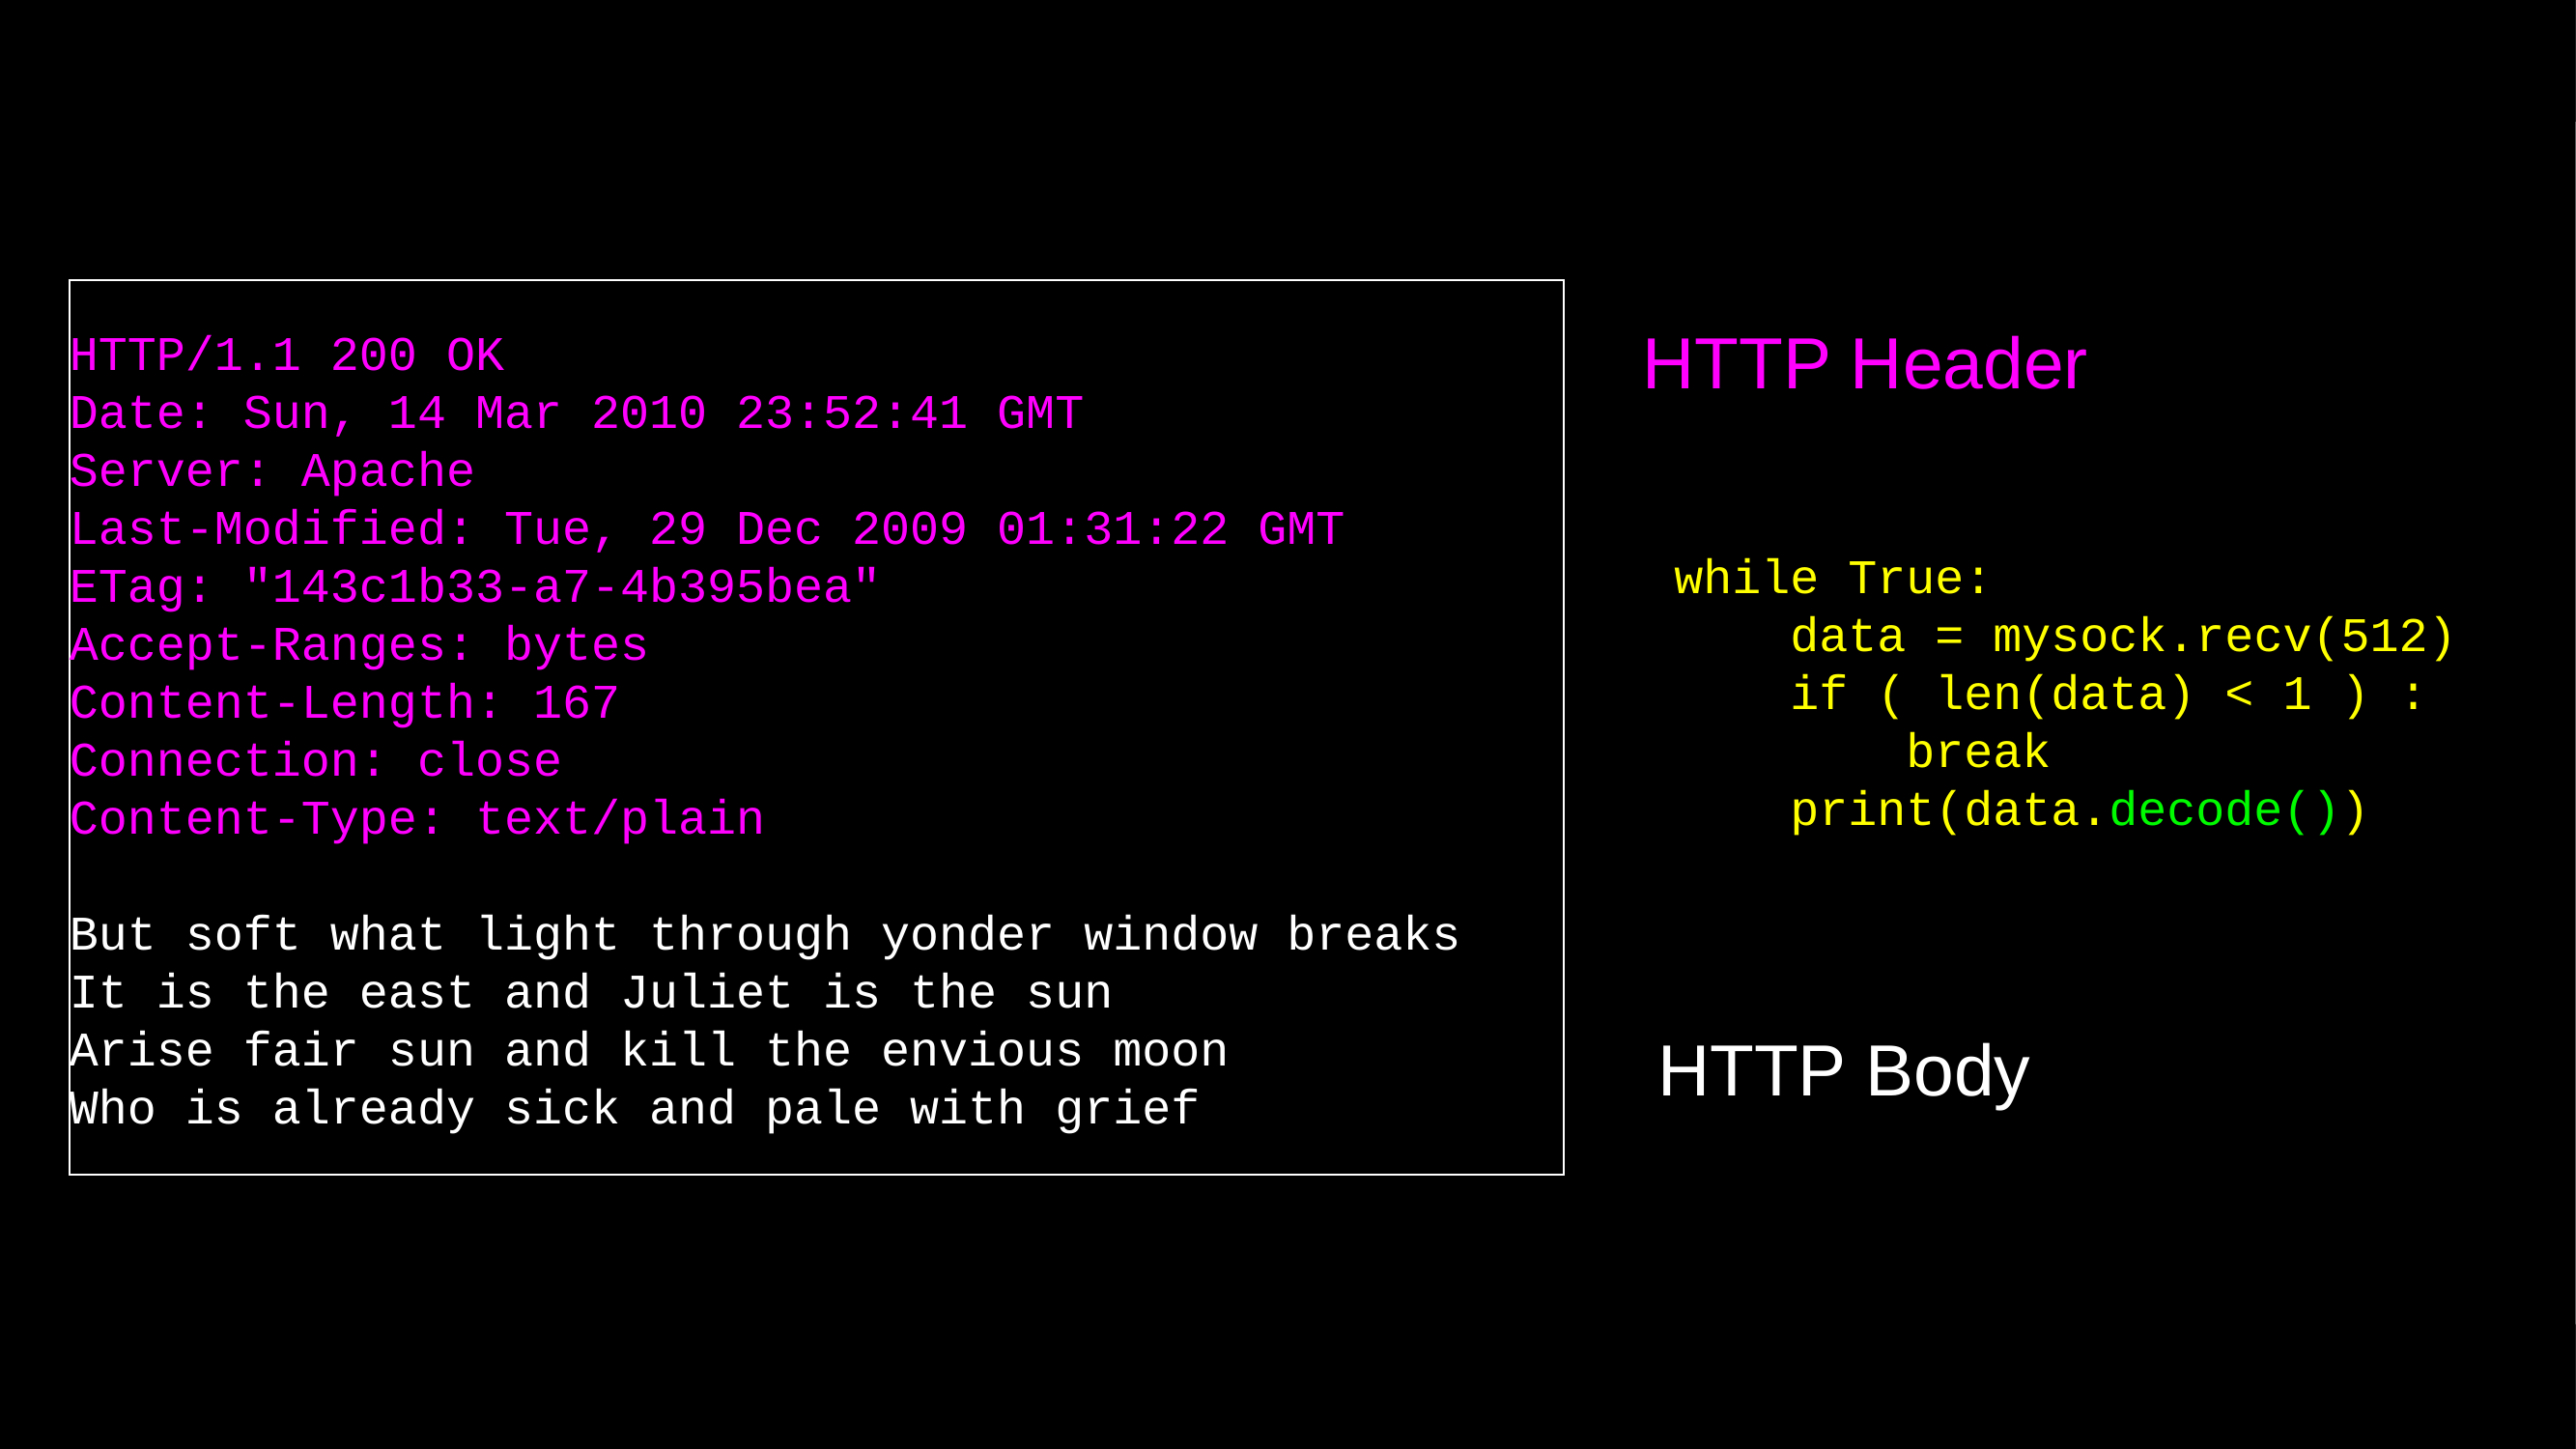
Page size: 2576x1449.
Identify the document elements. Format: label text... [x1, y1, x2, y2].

text_box HTTP Body [1609, 1017, 2080, 1117]
text_box HTTP/1.1 200 OK Date: Sun, 14 Mar 2010 23:52:41 GMT Server: Apache Last-Modified: Tue, 29 Dec 2009 01:31:22 GMT ETag: "143c1b33-a7-4b395bea" Accept-Ranges: bytes Content-Length: 167 Connection: close Content-Type: text/plain But soft what light through yonder window breaks It is the east and Juliet is the sun Arise fair sun and kill the envious moon Who is already sick and pale with grief [69, 280, 1564, 1175]
text_box while True: data = mysock.recv(512) if ( len(data) < 1 ) : break print(data.decode()) [1674, 470, 2484, 910]
text_box HTTP Header [1609, 310, 2122, 410]
